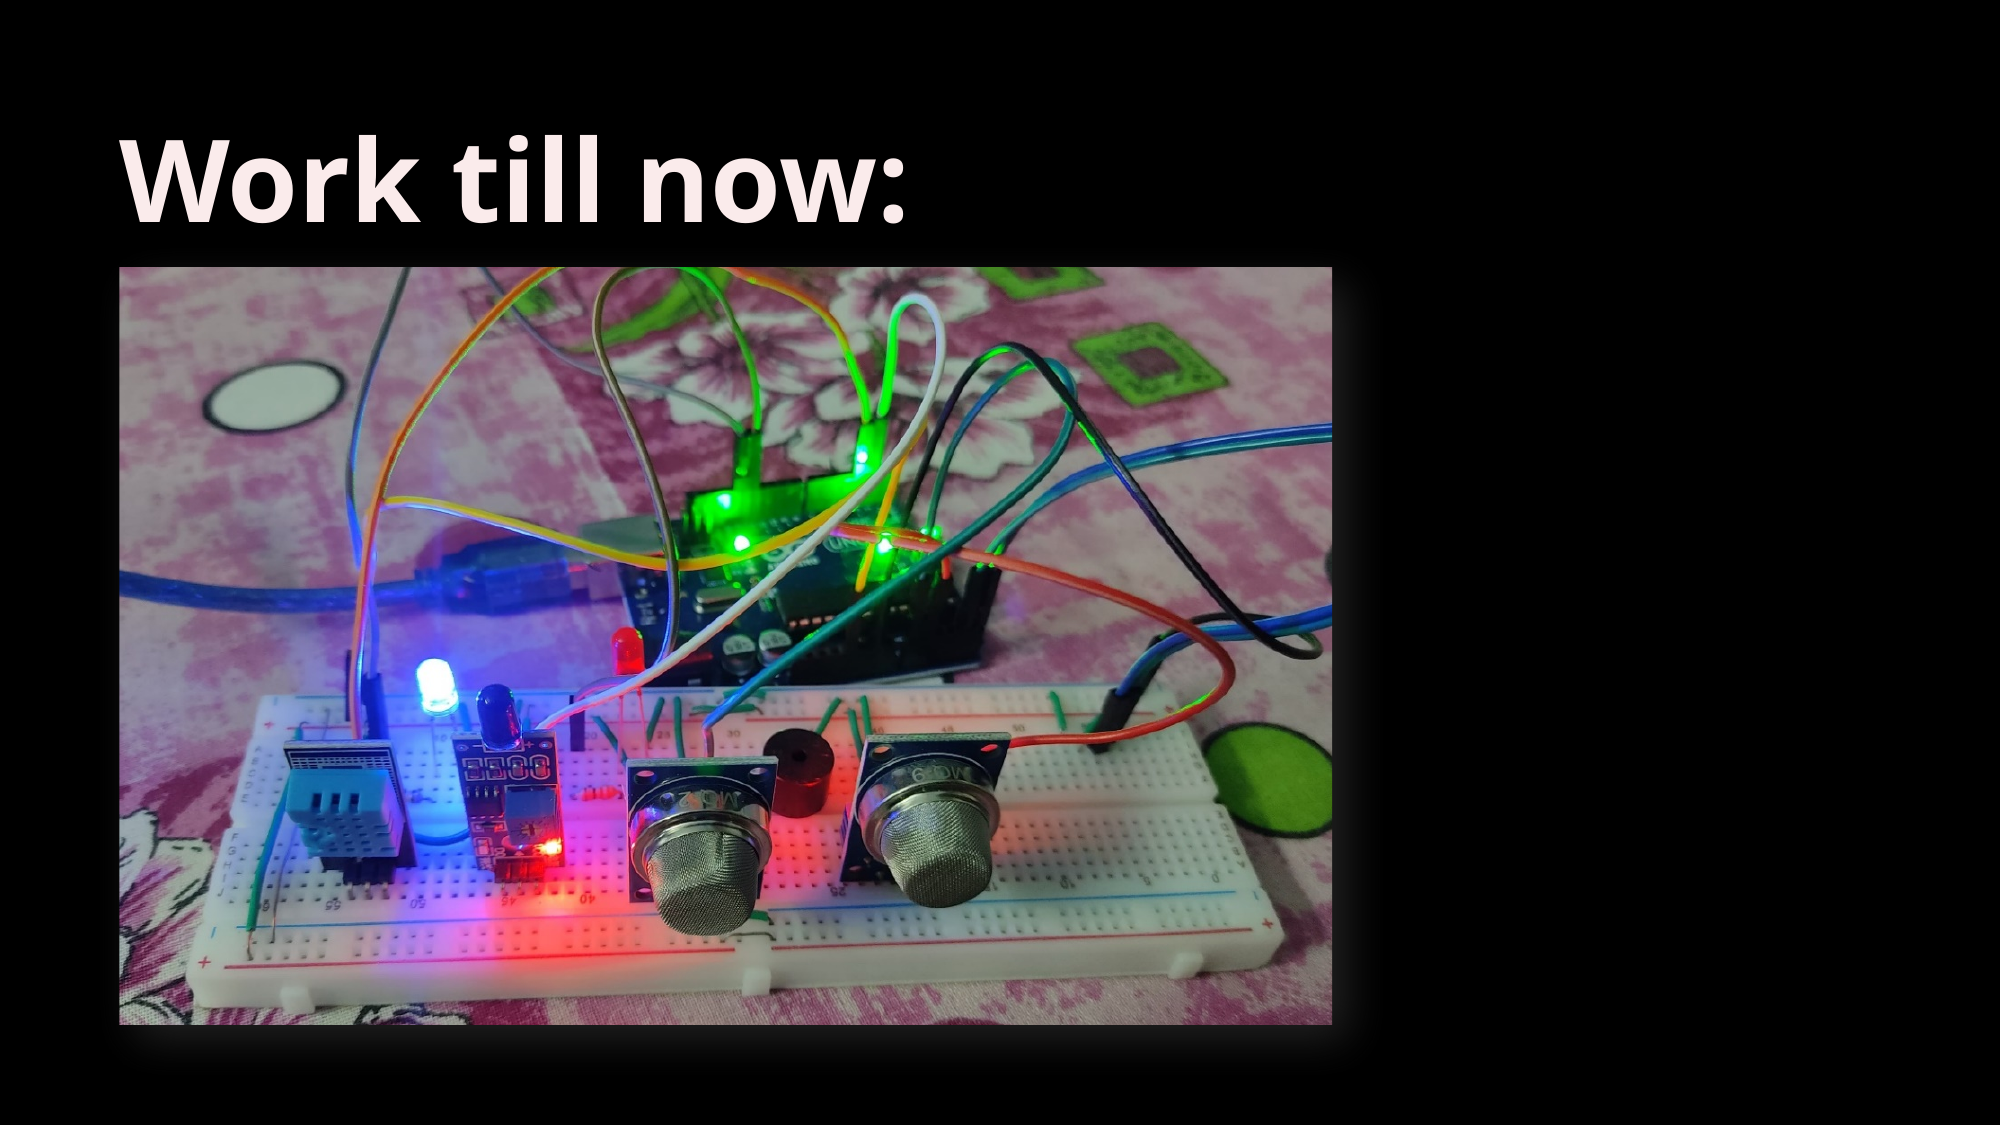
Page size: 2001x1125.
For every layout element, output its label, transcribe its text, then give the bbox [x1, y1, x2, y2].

text_box Work till now: [119, 84, 1028, 266]
picture [119, 267, 1333, 1025]
